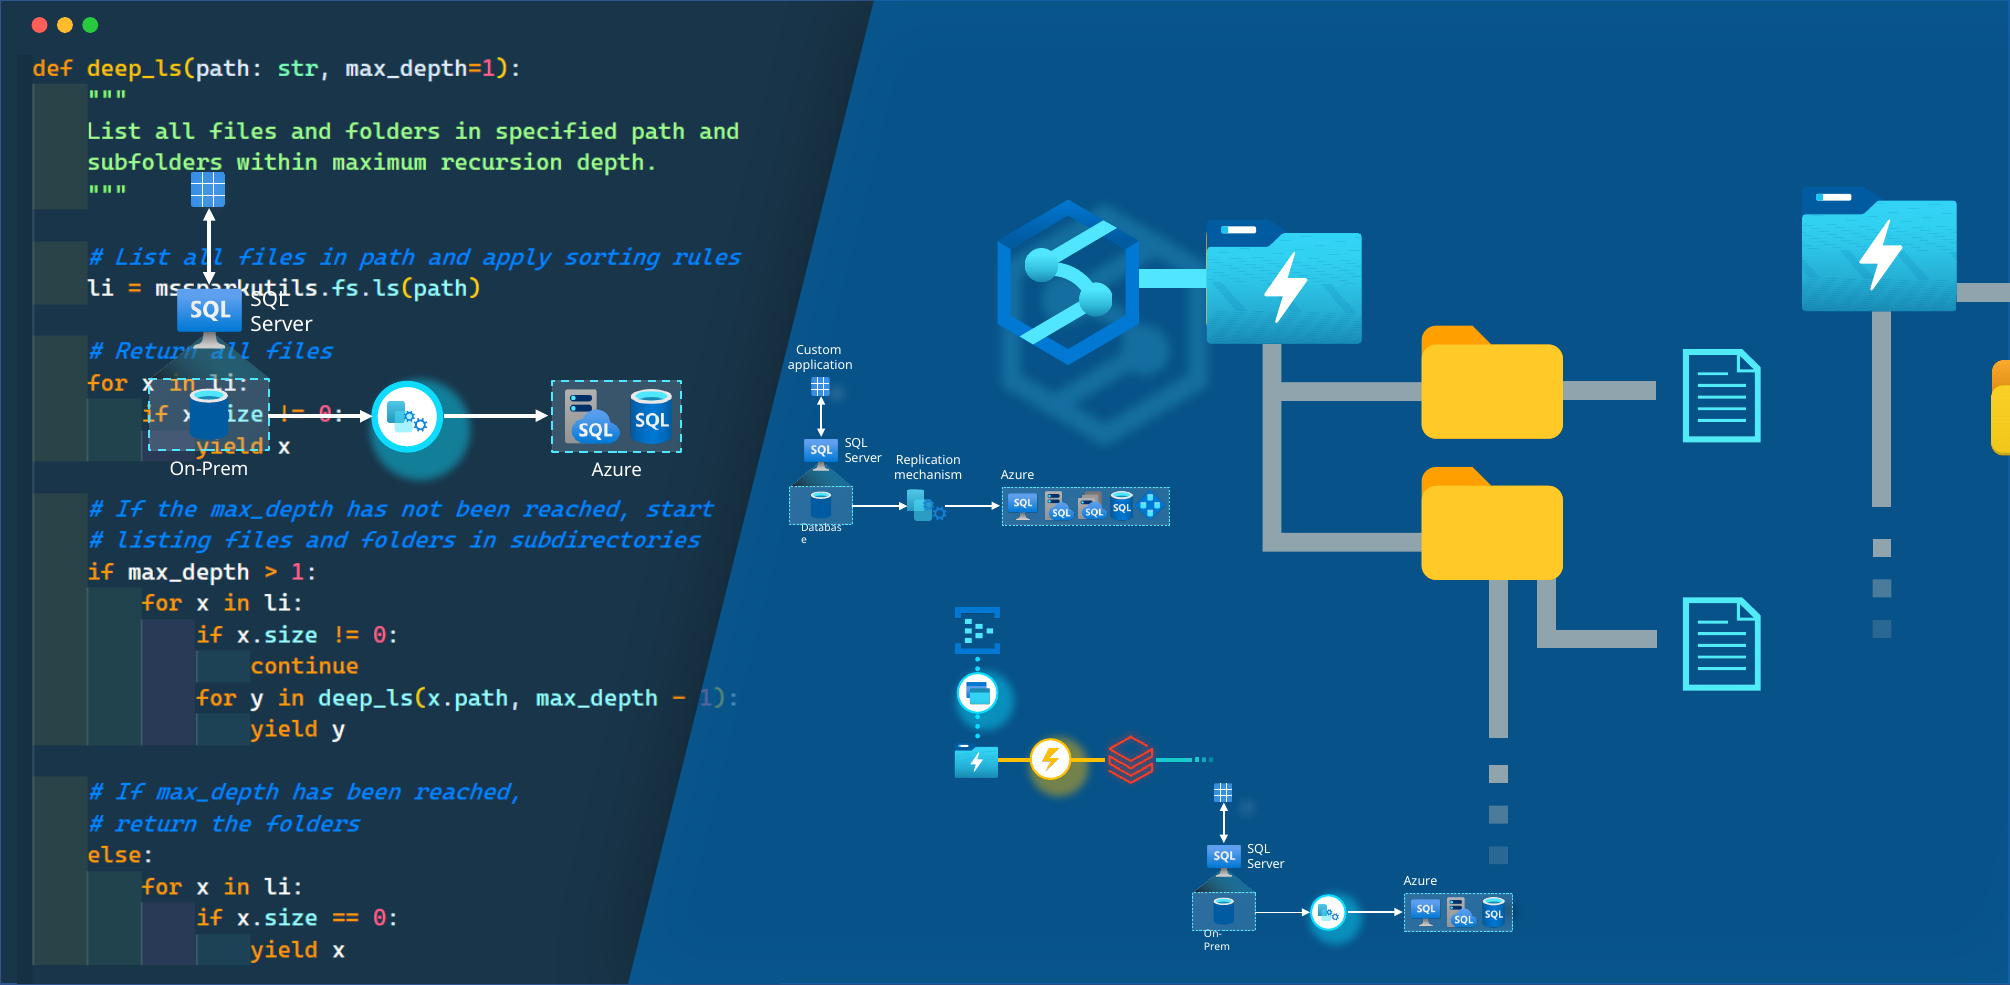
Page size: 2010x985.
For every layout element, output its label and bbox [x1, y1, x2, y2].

text_box [1173, 783, 1582, 967]
text_box [722, 329, 1179, 561]
text_box [136, 171, 690, 521]
text_box [951, 607, 1211, 784]
text_box [0, 0, 2010, 985]
text_box [1790, 175, 2010, 638]
text_box [985, 175, 1768, 865]
